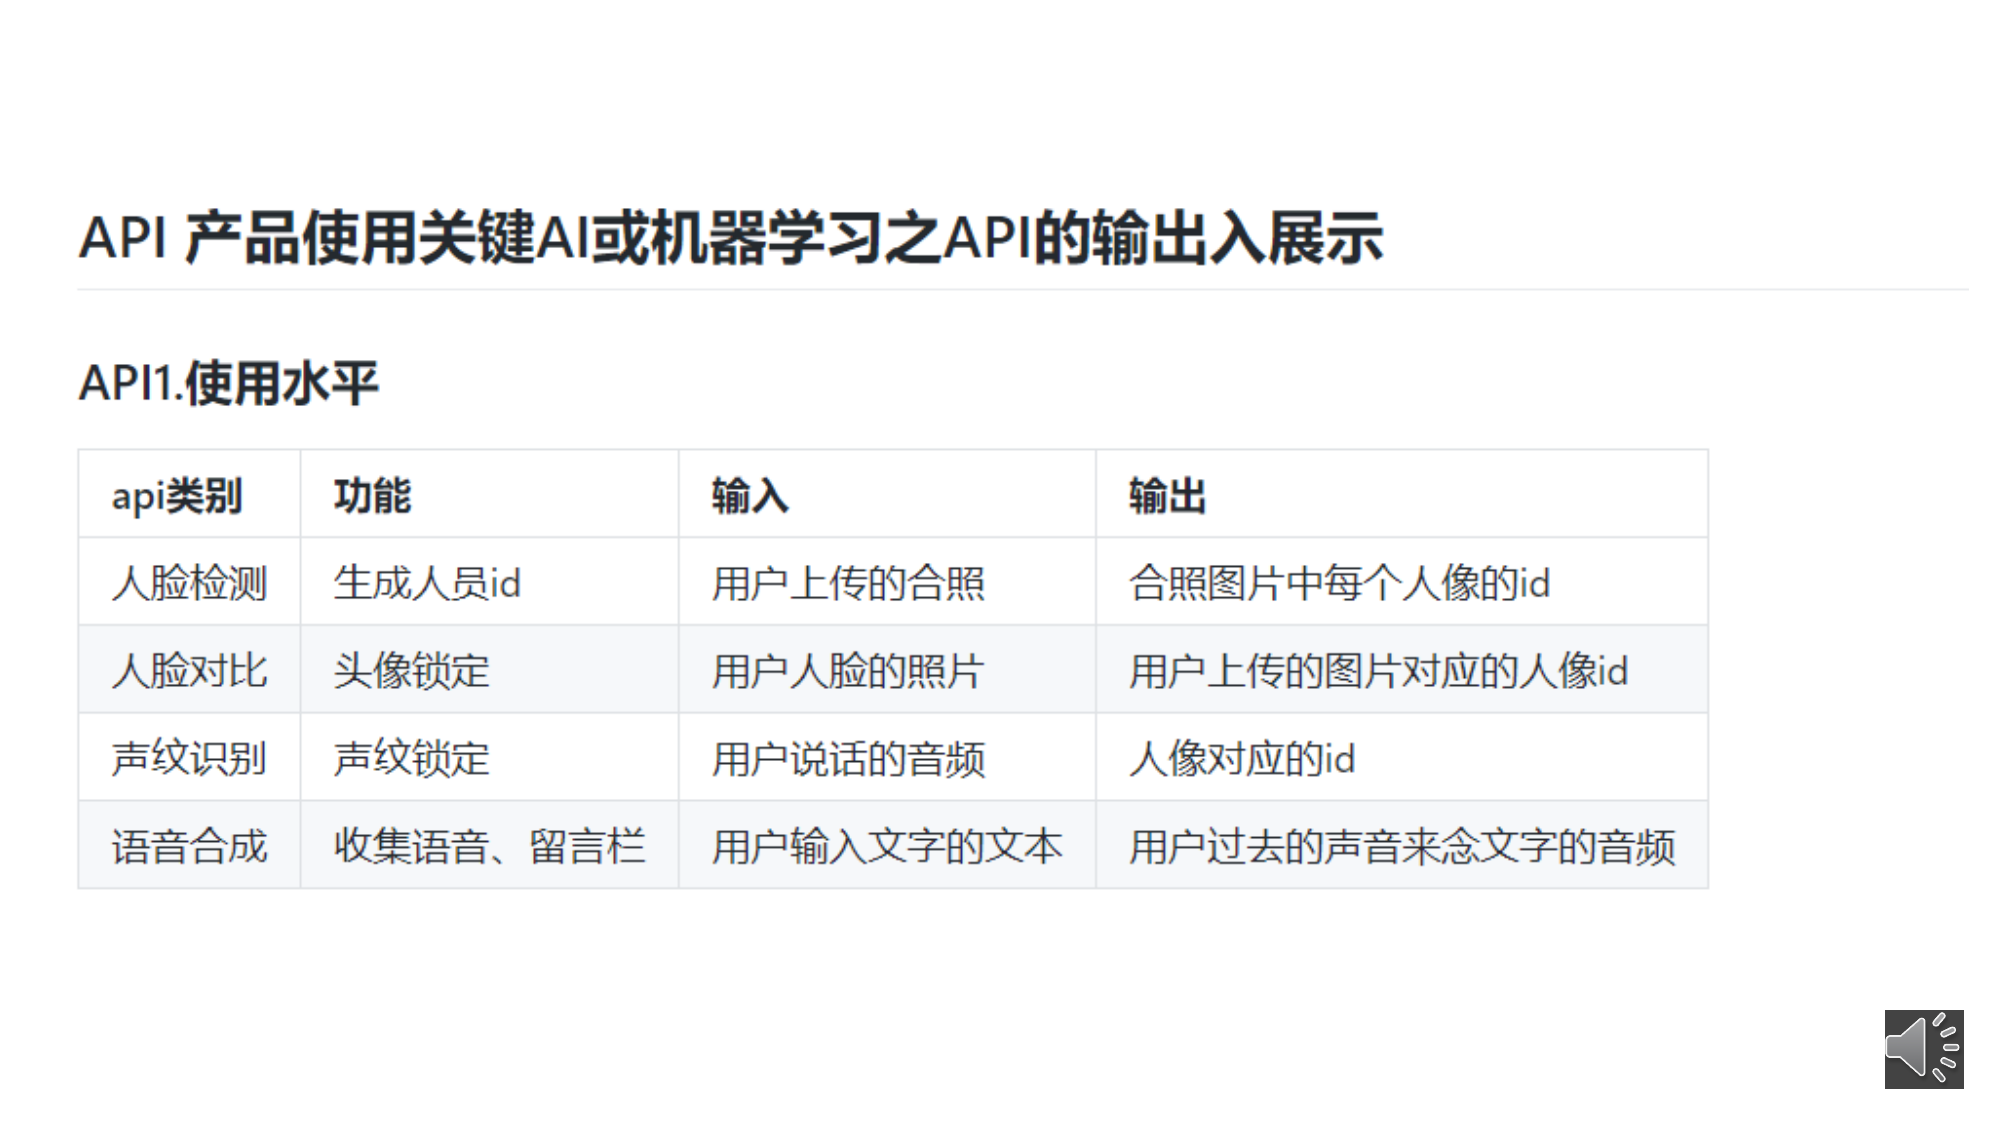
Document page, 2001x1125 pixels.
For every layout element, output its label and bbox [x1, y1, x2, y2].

list [31, 168, 1969, 958]
picture [1884, 1009, 1965, 1090]
